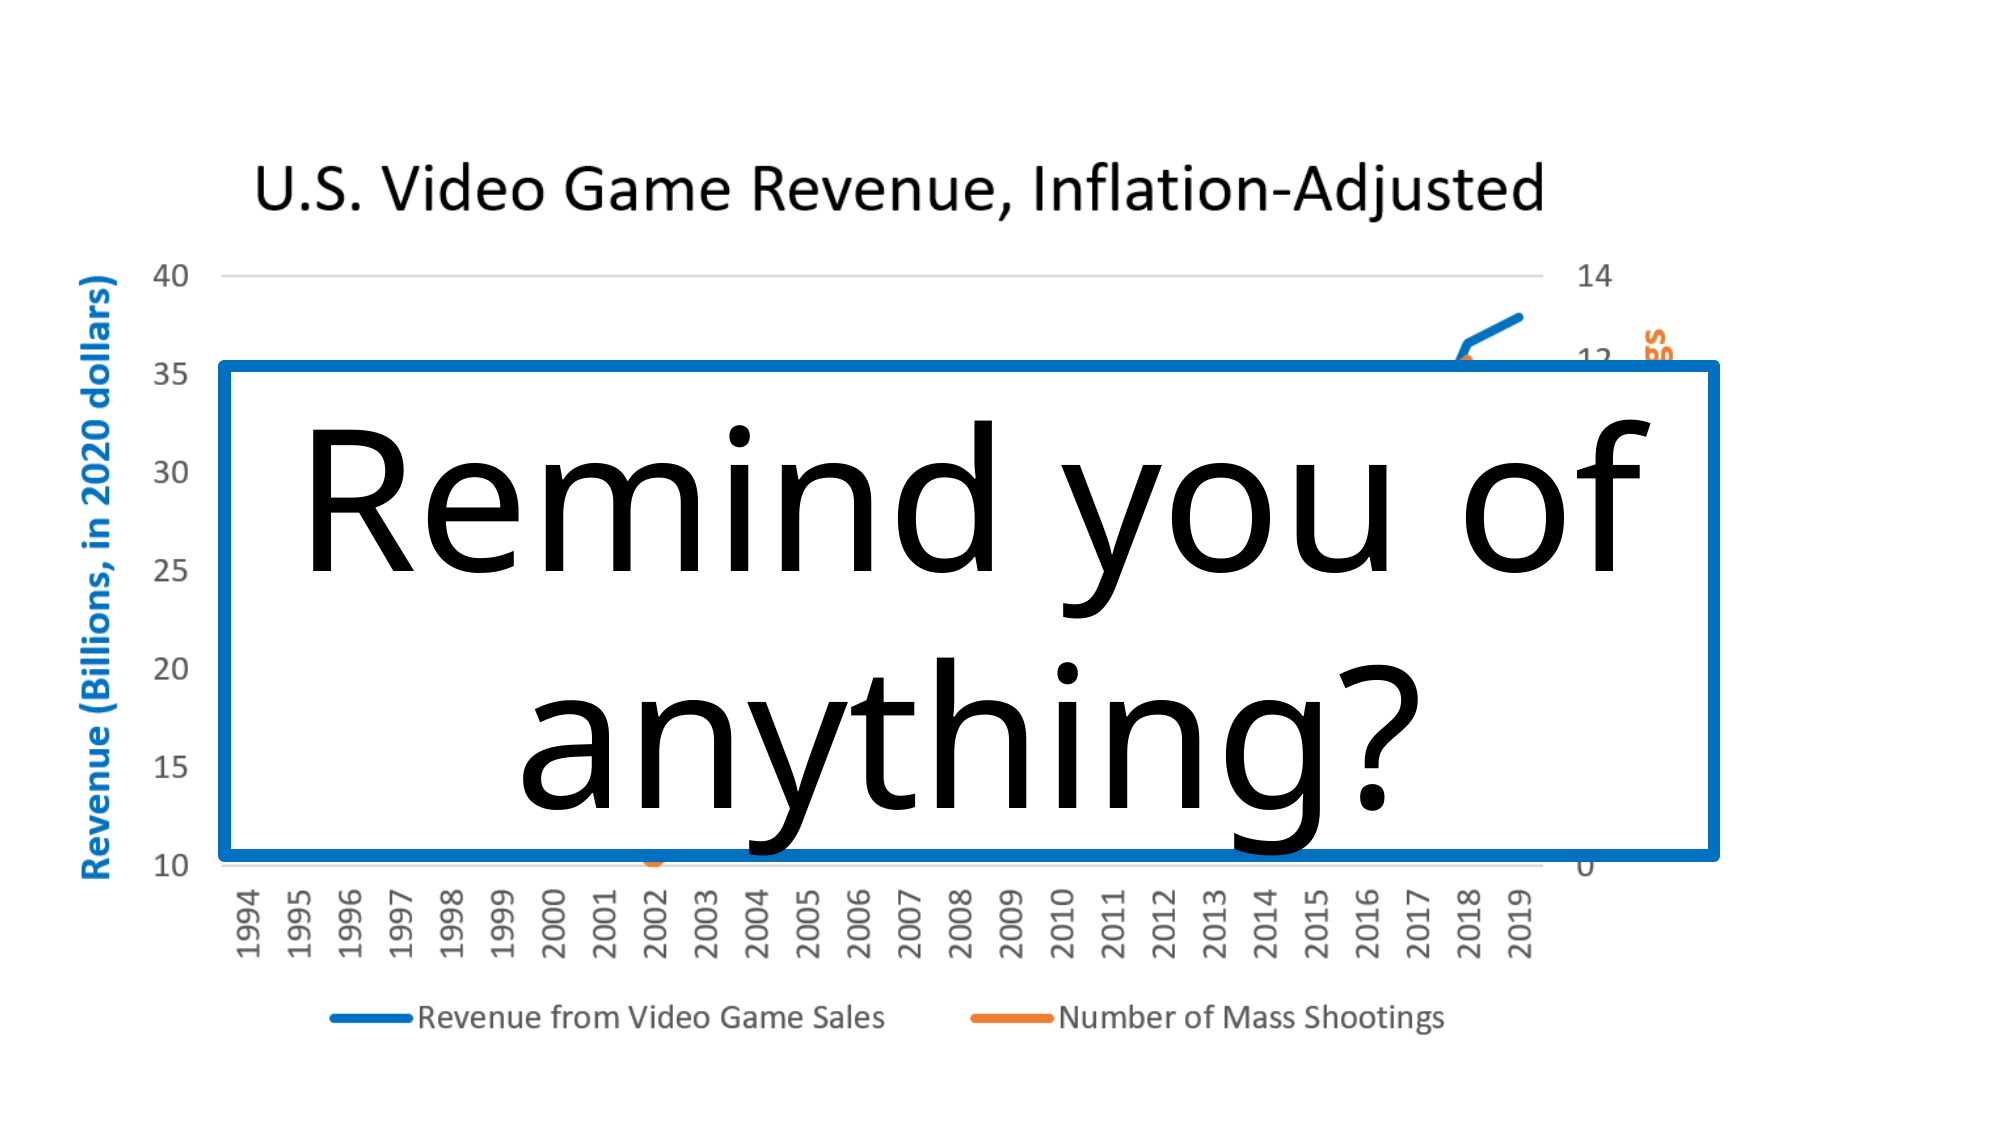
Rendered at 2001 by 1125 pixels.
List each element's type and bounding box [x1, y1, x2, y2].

picture [49, 115, 1715, 1070]
